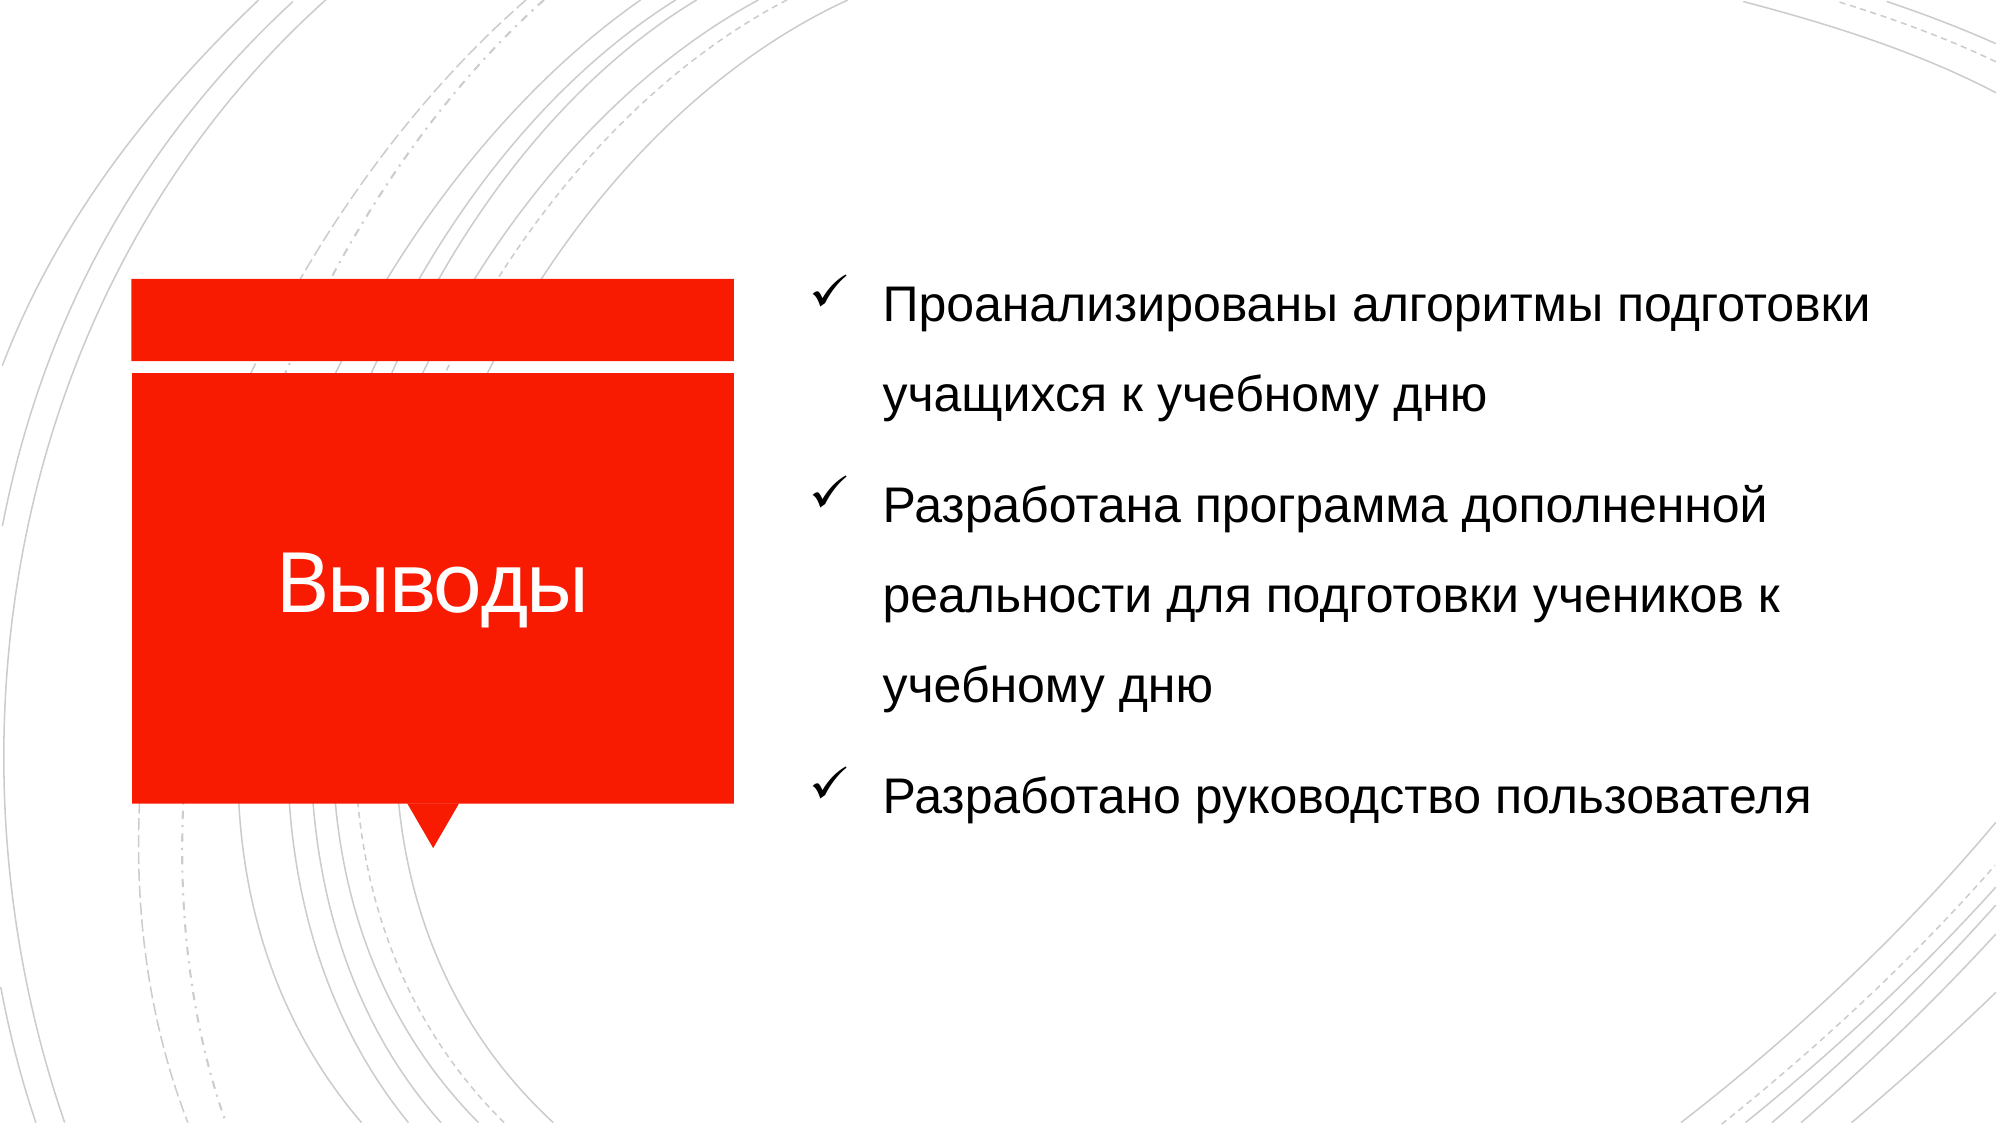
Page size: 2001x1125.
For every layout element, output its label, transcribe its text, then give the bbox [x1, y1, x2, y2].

list Проанализированы алгоритмы подготовки учащихся к учебному дню Разработана программа дополненной реальности для подготовки учеников к учебному дню Разработано руководство пользователя [794, 172, 1926, 893]
title Выводы [145, 385, 720, 789]
